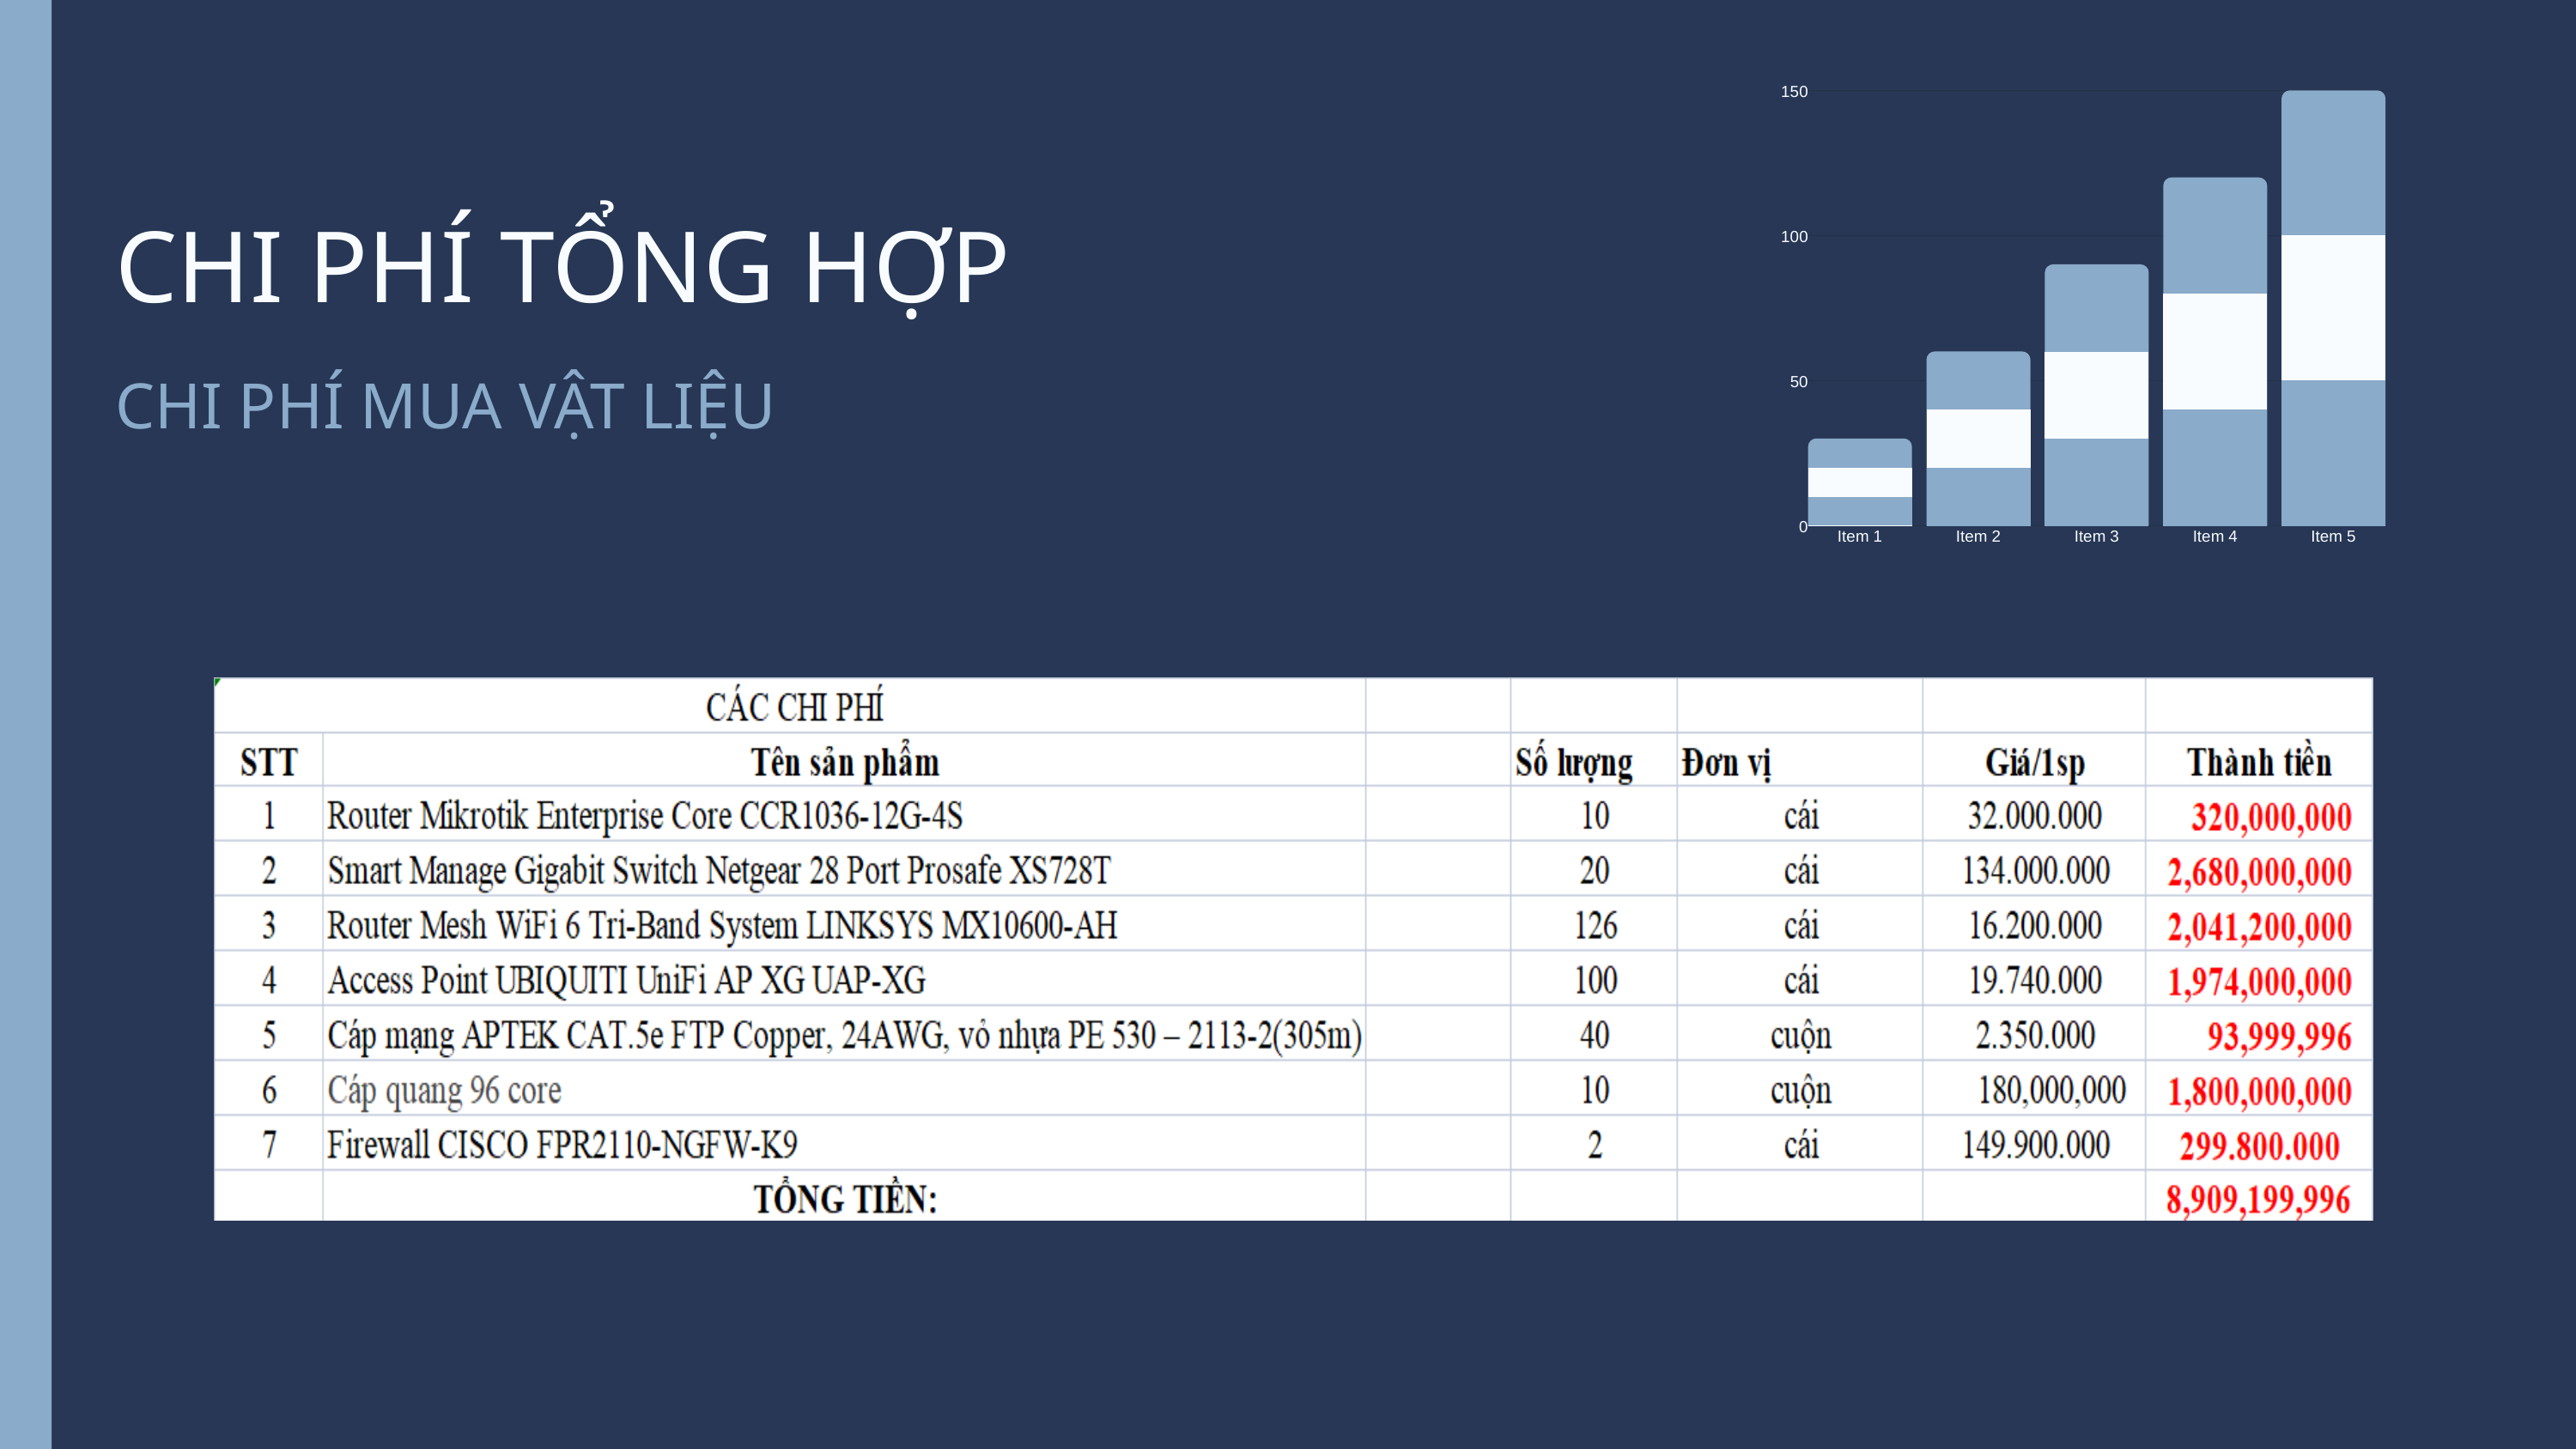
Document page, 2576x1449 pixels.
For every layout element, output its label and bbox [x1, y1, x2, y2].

text_box [0, 0, 52, 1449]
picture [214, 677, 2374, 1222]
text_box [1776, 81, 2386, 546]
text_box [114, 198, 1108, 626]
